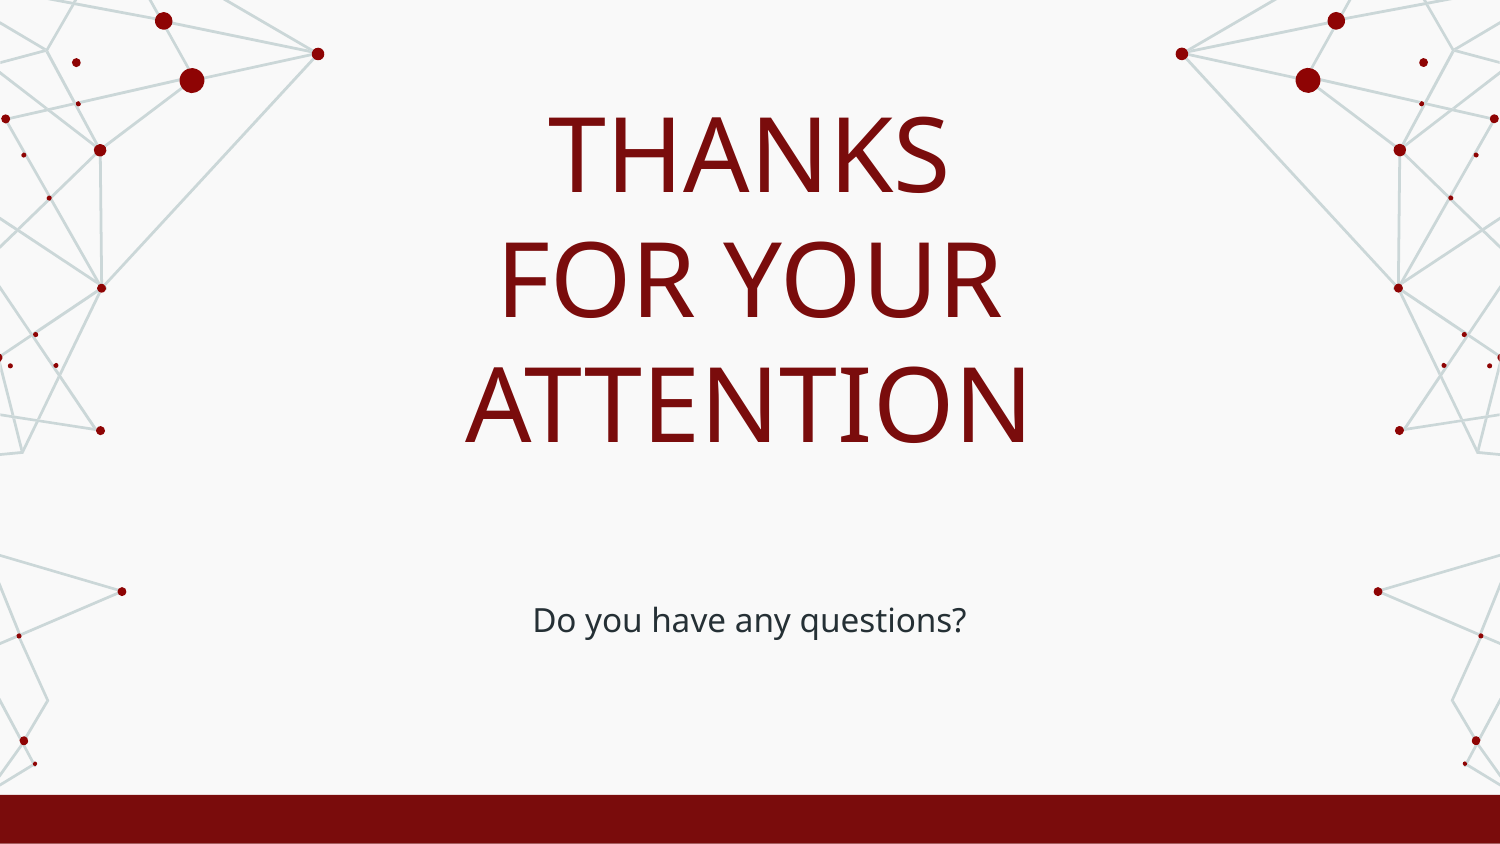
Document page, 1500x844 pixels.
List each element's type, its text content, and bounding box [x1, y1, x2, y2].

subtitle Do you have any questions? [468, 442, 1032, 795]
title THANKS FOR YOUR ATTENTION [118, 72, 1382, 211]
